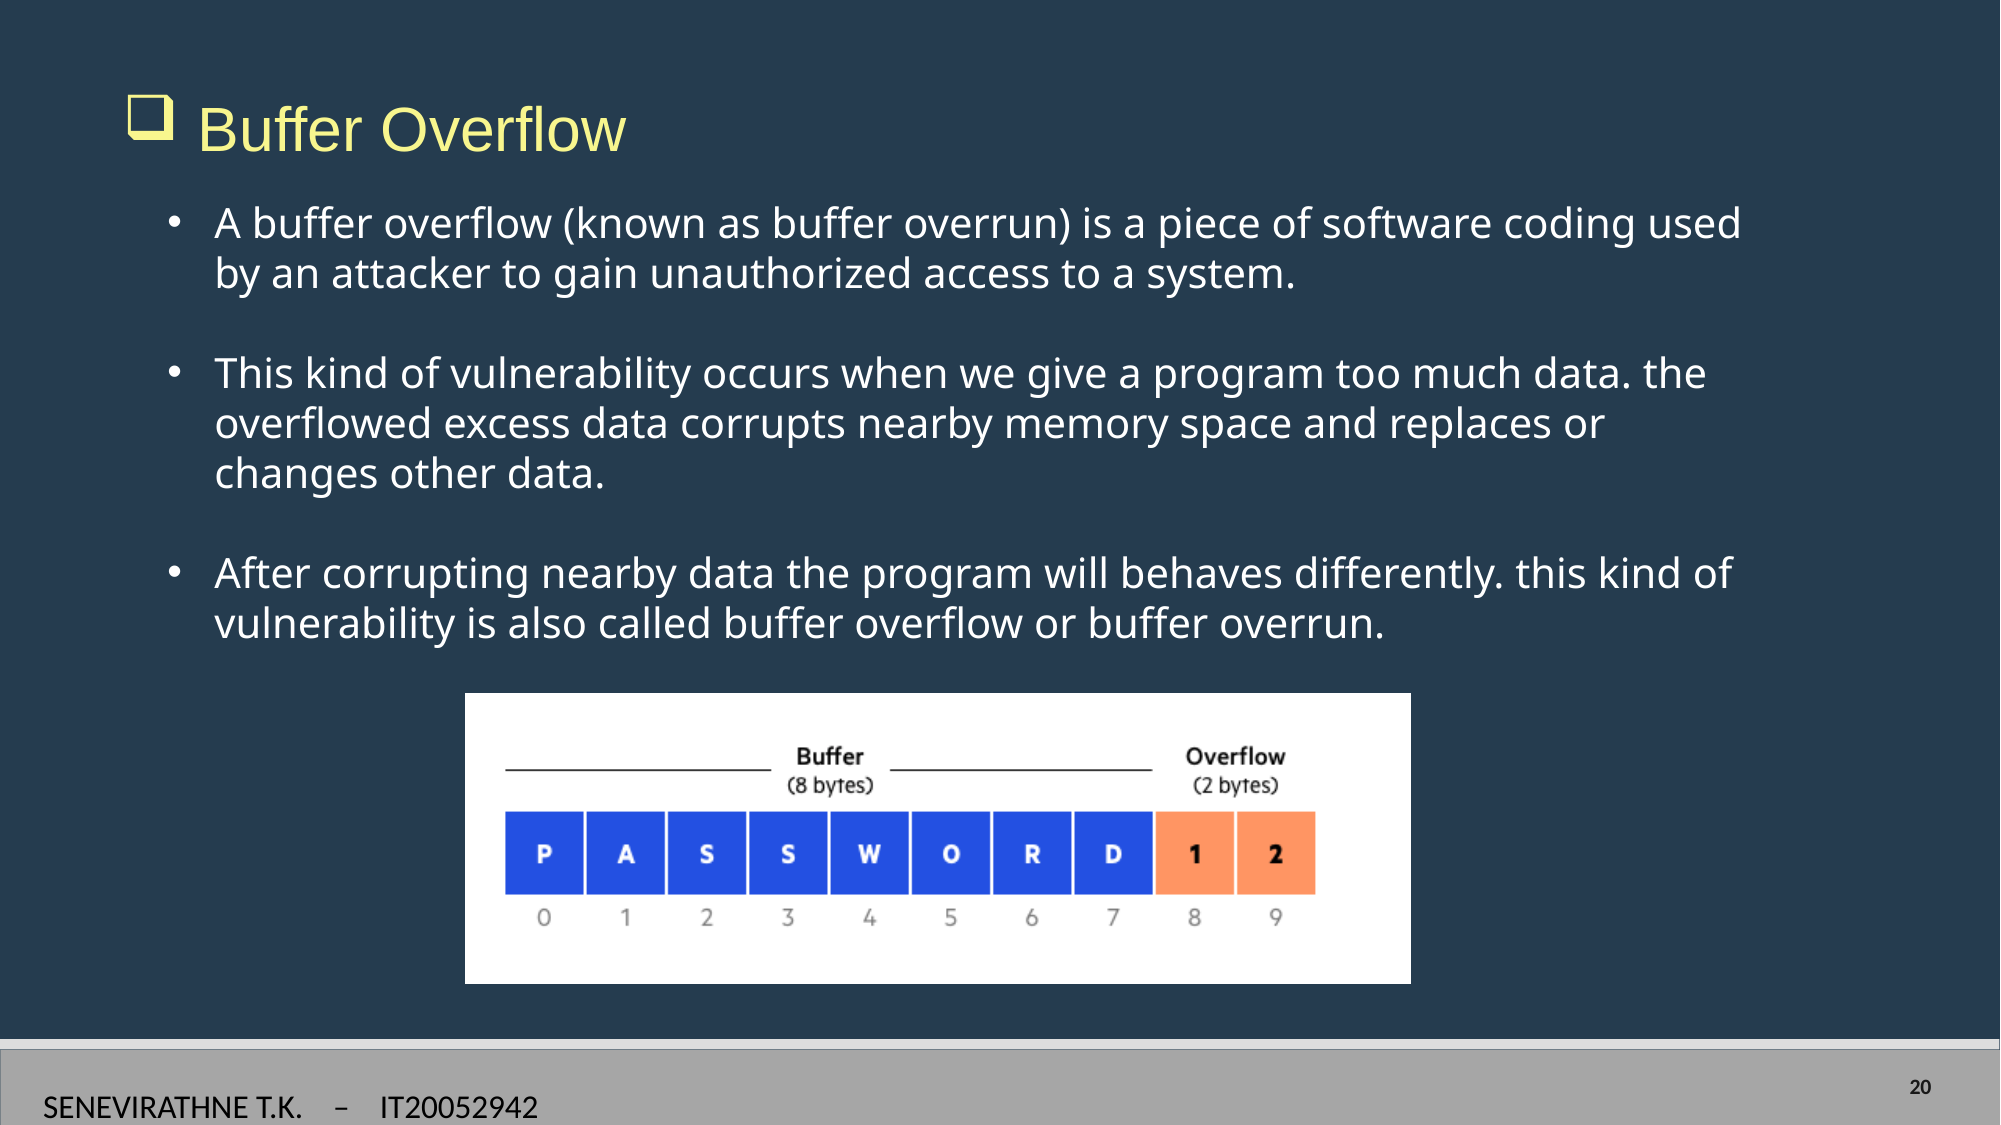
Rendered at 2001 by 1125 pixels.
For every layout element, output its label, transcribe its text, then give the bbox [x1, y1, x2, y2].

text_box Buffer Overflow [108, 81, 1614, 171]
text_box A buffer overflow (known as buffer overrun) is a piece of software coding used by an attacker to gain unauthorized access to a system. This kind of vulnerability occurs when we give a program too much data. the overflowed excess data corrupts nearby memory space and replaces or changes other data. After corrupting nearby data the program will behaves differently. this kind of vulnerability is also called buffer overflow or buffer overrun. [152, 188, 1784, 969]
text_box 20 [1731, 1055, 1947, 1116]
picture [464, 692, 1412, 985]
text_box SENEVIRATHNE T.K. – IT20052942 [28, 998, 1029, 1125]
